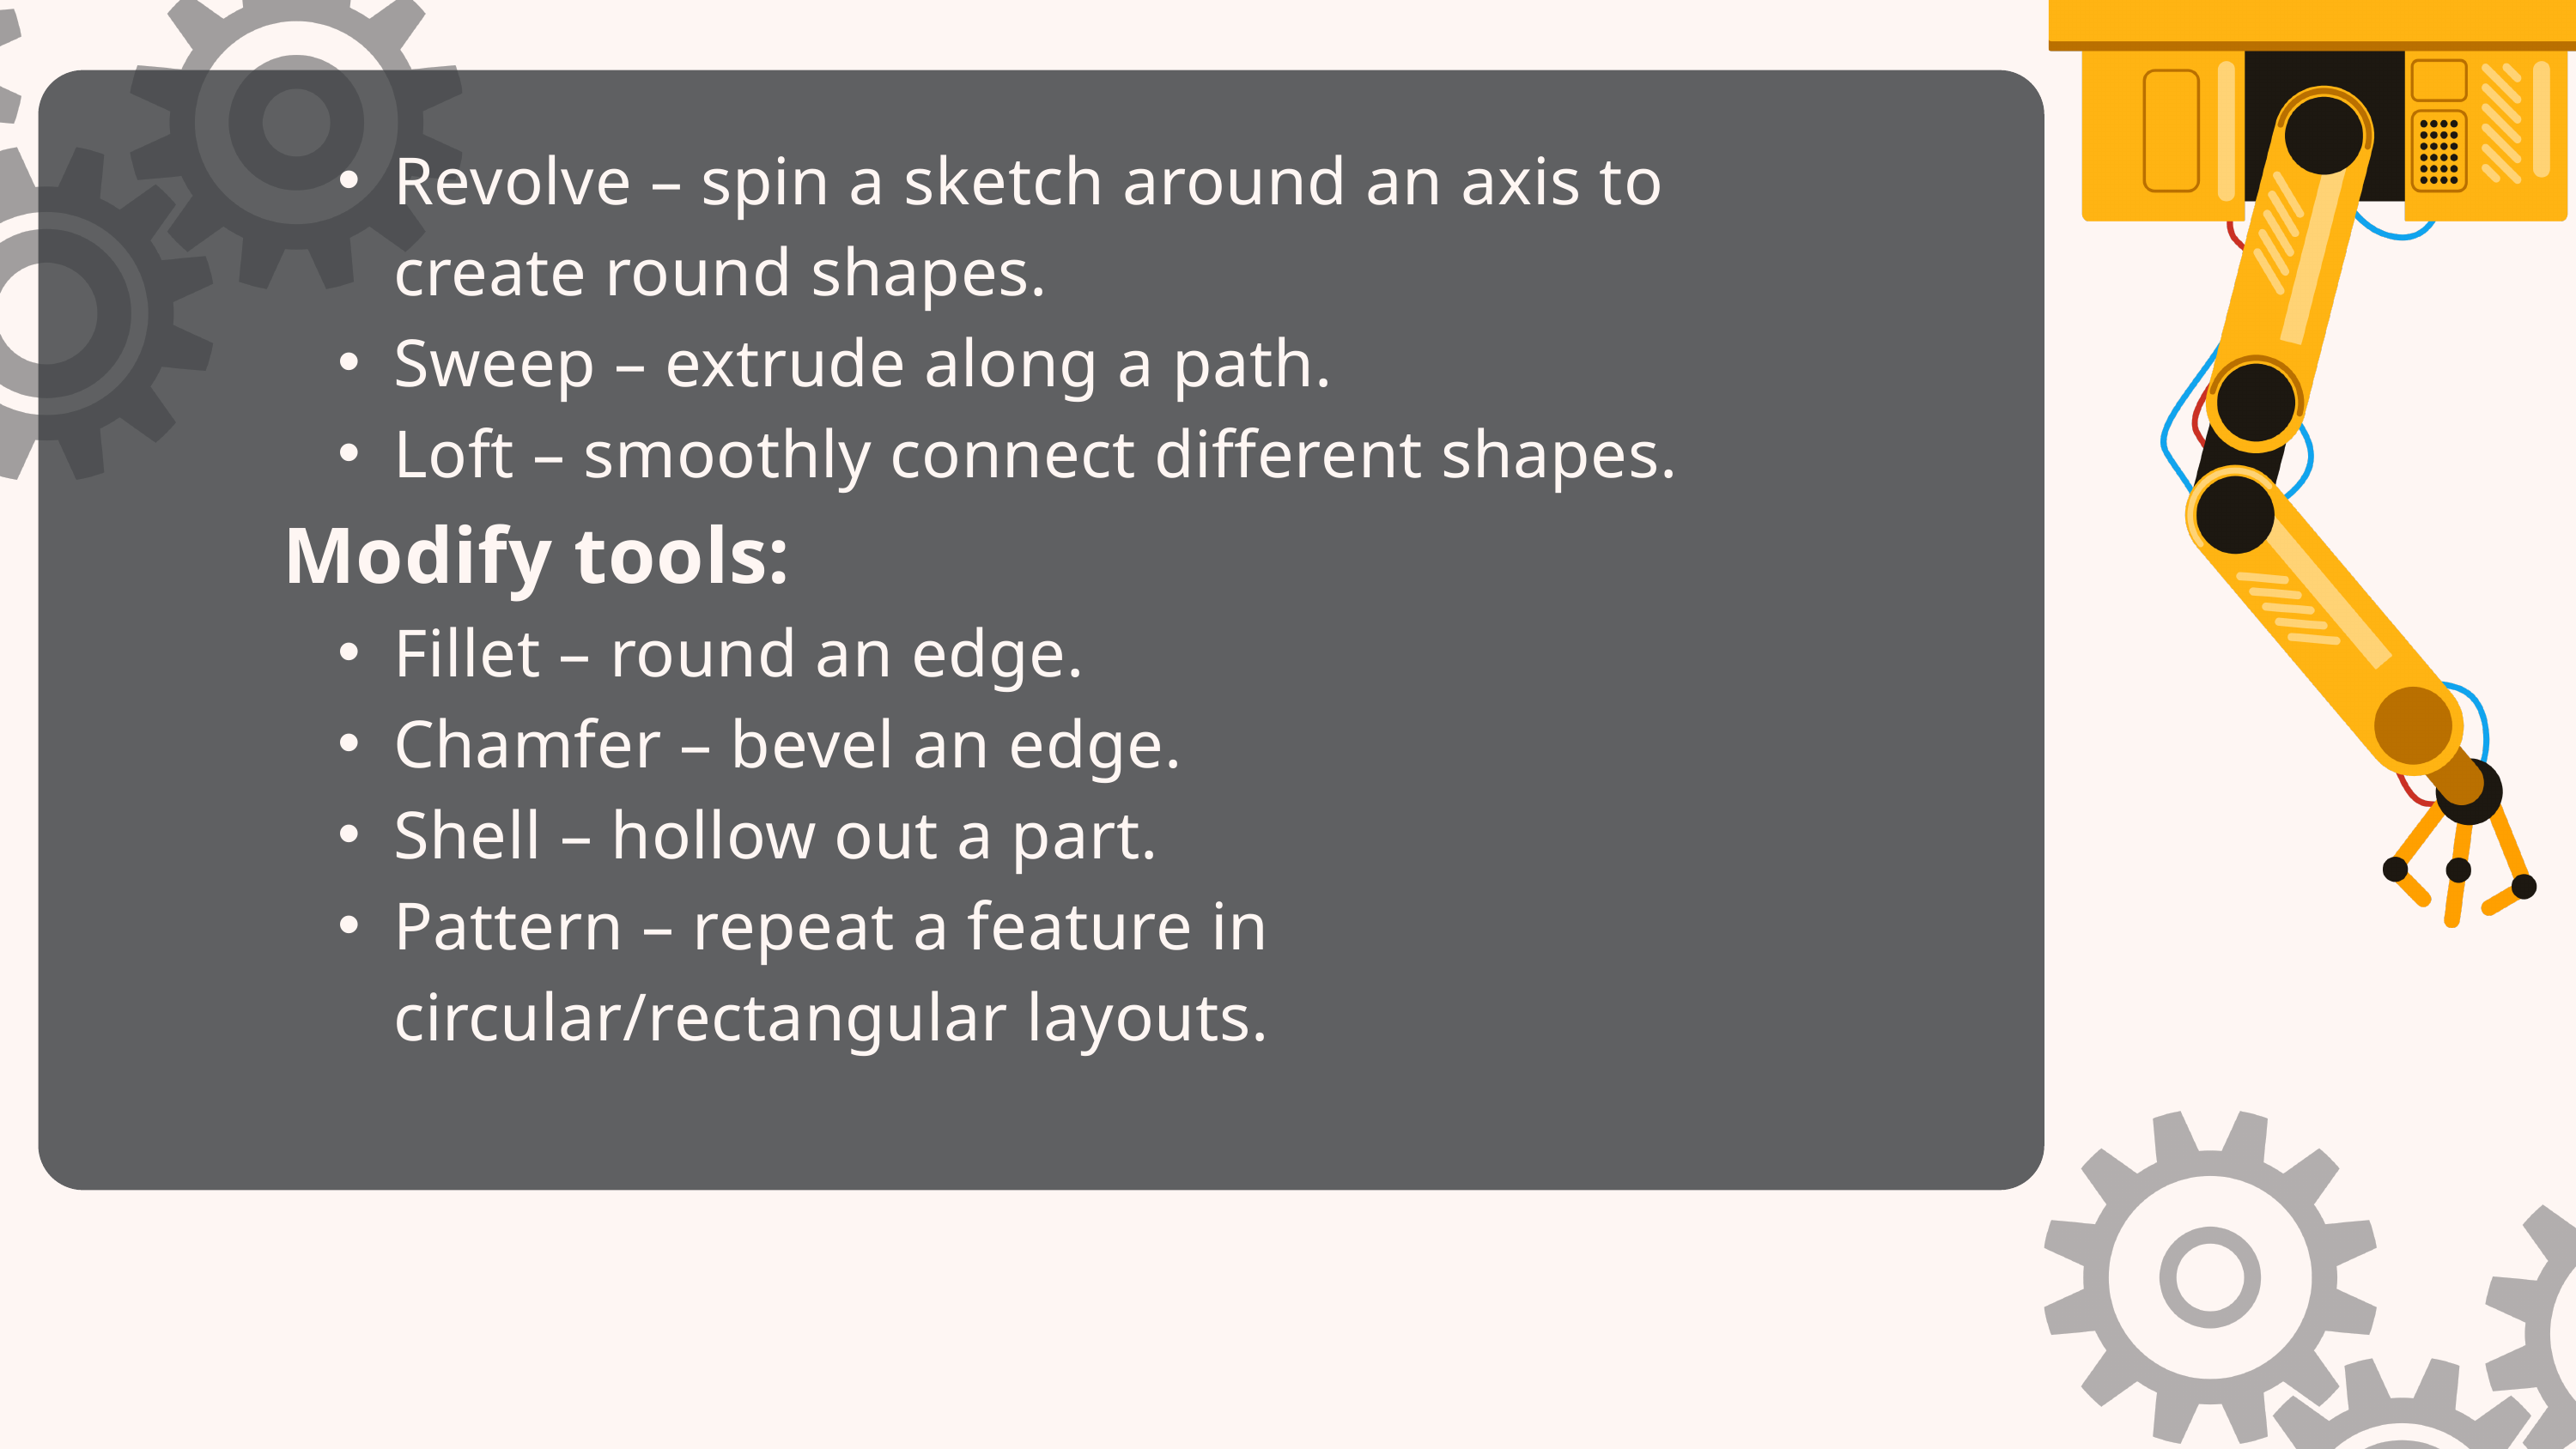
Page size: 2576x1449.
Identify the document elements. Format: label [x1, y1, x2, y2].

text_box [38, 70, 2045, 1191]
text_box [2048, 0, 2576, 928]
text_box [0, 0, 463, 480]
text_box [2044, 1111, 2576, 1449]
